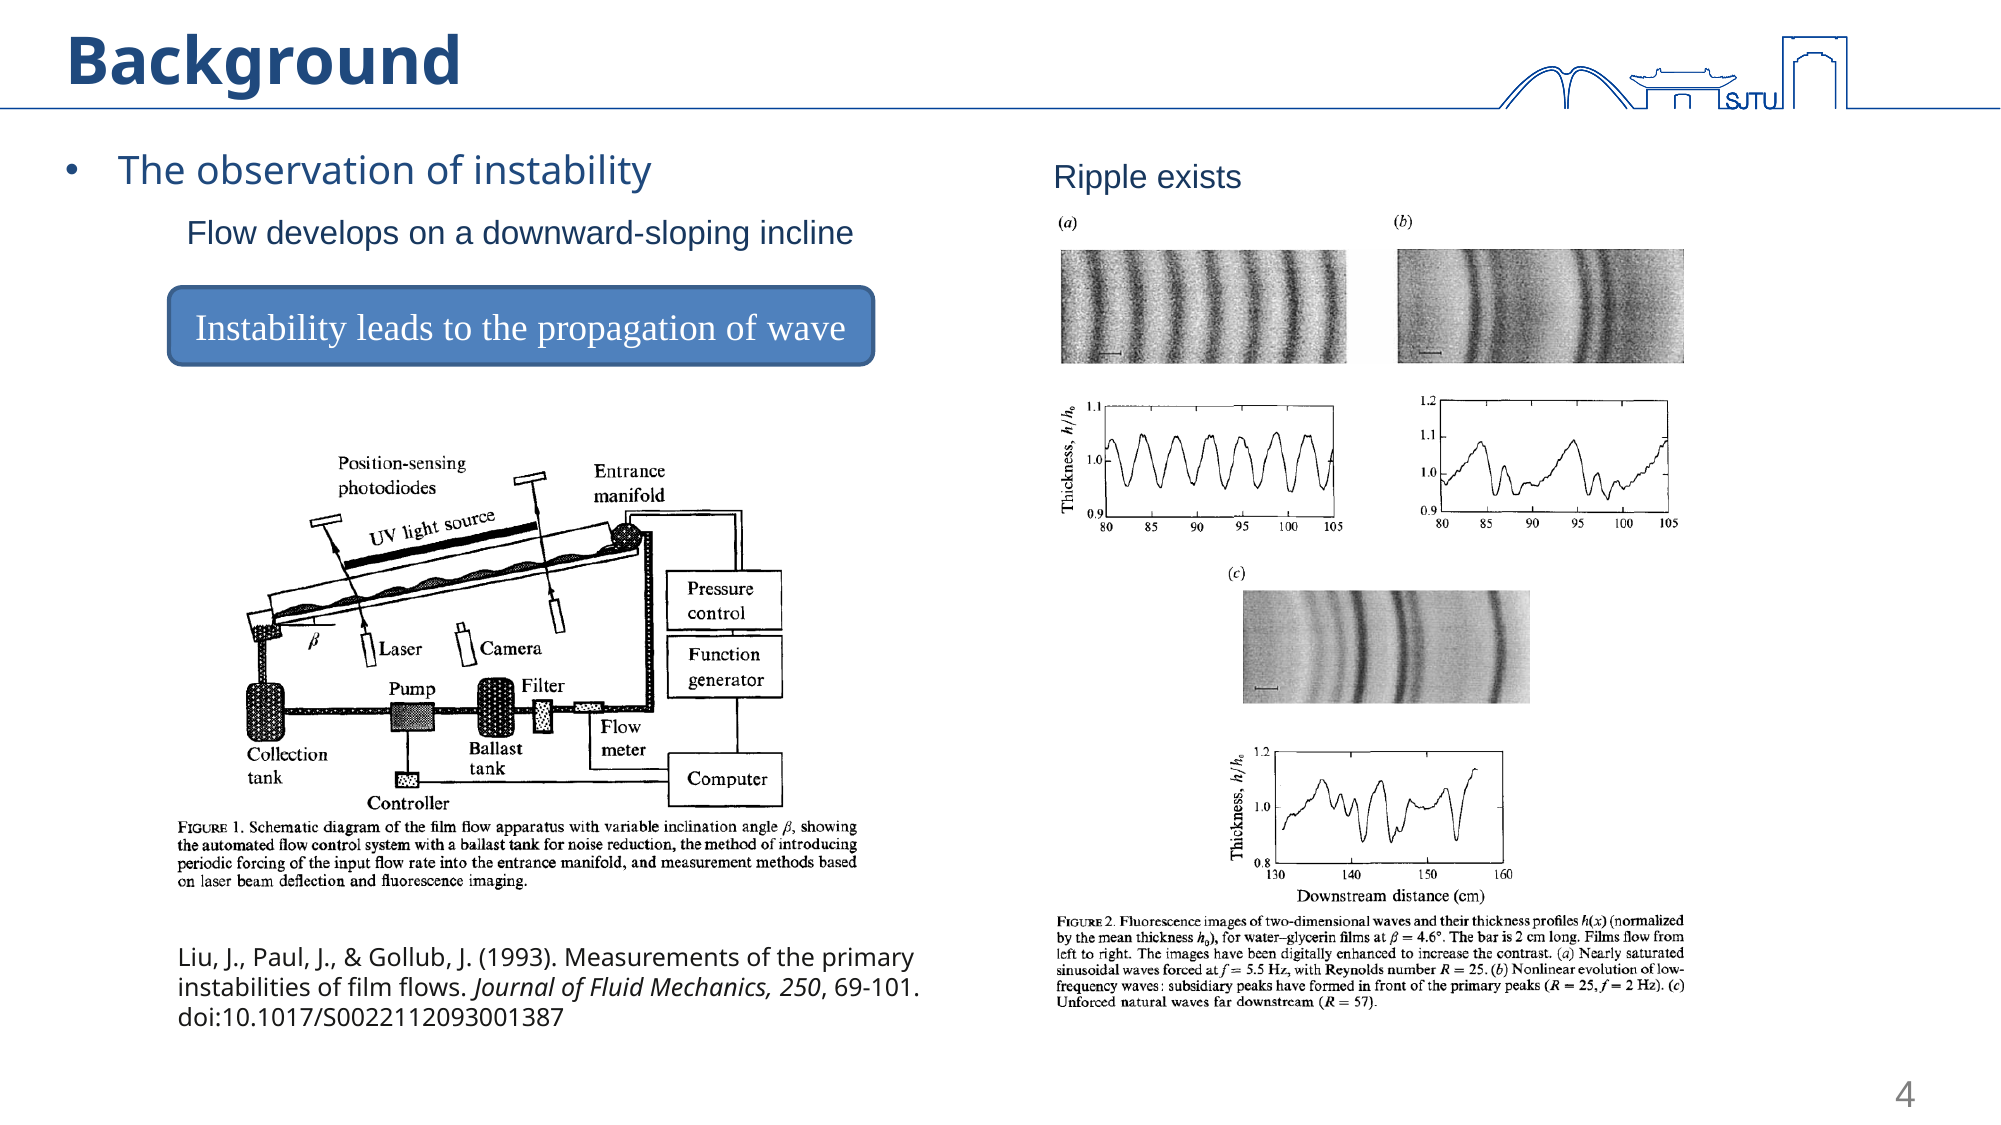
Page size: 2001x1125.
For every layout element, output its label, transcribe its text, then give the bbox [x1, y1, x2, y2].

title Background [50, 11, 1950, 106]
text_box Instability leads to the propagation of wave [166, 285, 876, 367]
text_box Liu, J., Paul, J., & Gollub, J. (1993). Measurements of the primary instabilities of film flows. Journal of Fluid Mechanics, 250, 69-101. doi:10.1017/S0022112093001387 [162, 934, 1000, 1040]
picture [1019, 202, 1750, 1021]
text_box Ripple exists [1038, 147, 1258, 201]
text_box Flow develops on a downward-sloping incline [171, 203, 871, 259]
list The observation of instability [50, 137, 1950, 200]
picture [168, 443, 868, 899]
